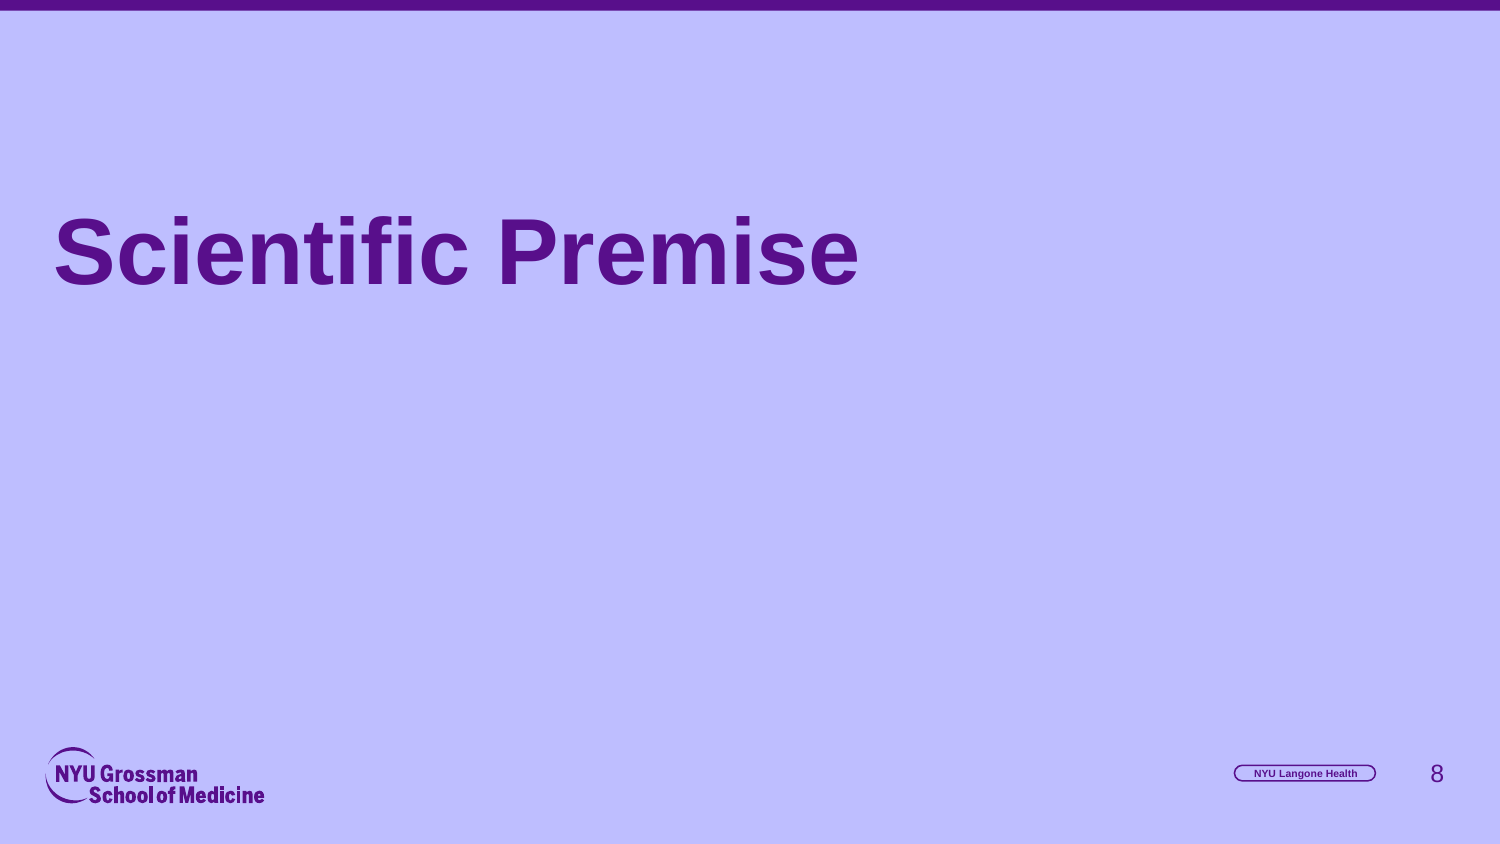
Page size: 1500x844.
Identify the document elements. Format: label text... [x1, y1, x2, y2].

footer NYU Langone Health [1233, 764, 1377, 782]
title Scientific Premise [53, 50, 939, 304]
slide_number ‹#› [1397, 761, 1445, 785]
